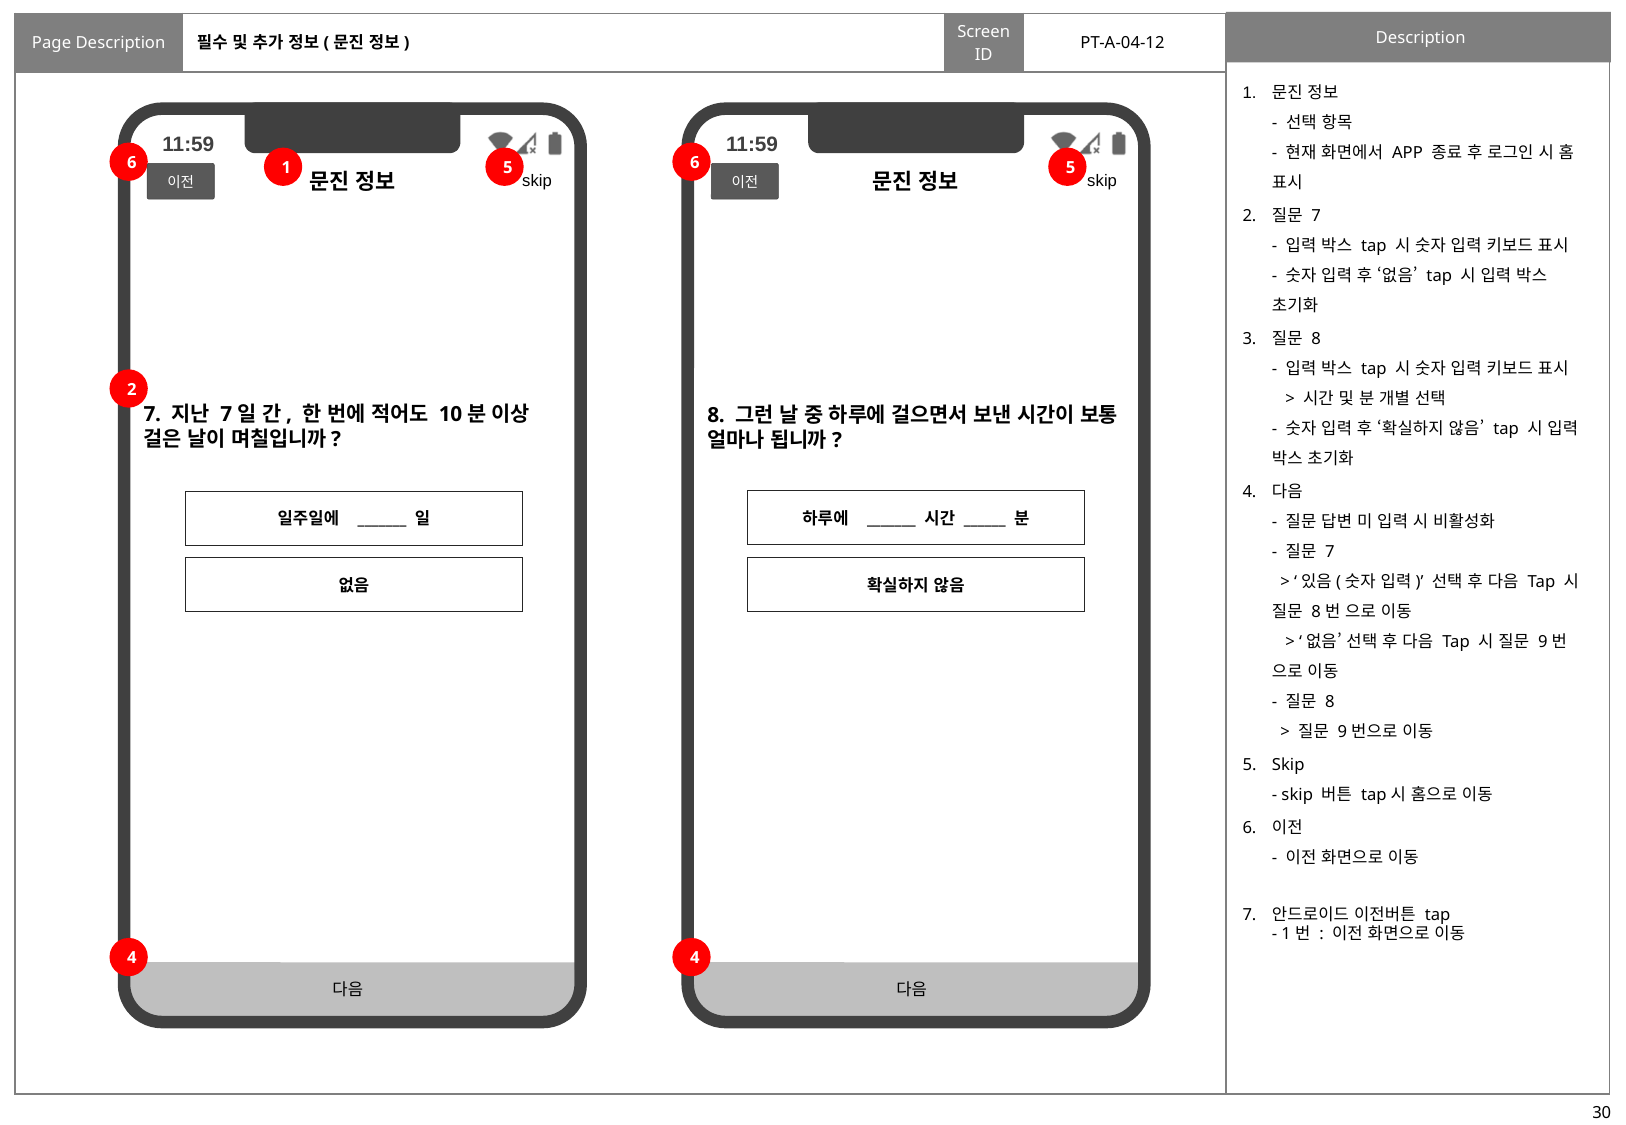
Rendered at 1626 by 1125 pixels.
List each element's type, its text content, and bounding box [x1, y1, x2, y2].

text_box 6 [672, 147, 679, 177]
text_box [684, 108, 1146, 1023]
title 필수 및 추가 정보(문진 정보) [190, 19, 943, 65]
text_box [120, 108, 581, 1023]
list PT-A-04-12 [1025, 19, 1220, 65]
list 문진 정보 - 선택 항목 - 현재 화면에서 APP 종료 후 로그인 시 홈 표시 질문 7 - 입력 박스 tap 시 숫자 입력 키보드 표시 - 숫자 입력 후 ‘없음’ tap 시 입력 박스 초기화 질문 8 - 입력 박스 tap 시 숫자 입력 키보드 표시 > 시간 및 분 개별 선택 - 숫자 입력 후 ‘확실하지 않음’ tap 시 입력 박스 초기화 다음 - 질문 답변 미 입력 시 비활성화 - 질문 7 > ‘있음(숫자 입력)’ 선택 후 다음 Tap 시 질문 8번 으로 이동 > ‘없음’ 선택 후 다음 Tap 시 질문 9번 으로 이동 - 질문 8 > 질문 9번으로 이동 Skip - skip 버튼 tap시 홈으로 이동 이전 - 이전 화면으로 이동 안드로이드 이전버튼 tap - 1번 : 이전 화면으로 이동 [1227, 64, 1610, 1100]
text_box 6 [109, 148, 115, 176]
text_box 4 [672, 942, 679, 972]
text_box 4 [109, 943, 115, 971]
text_box 2 [109, 375, 115, 402]
